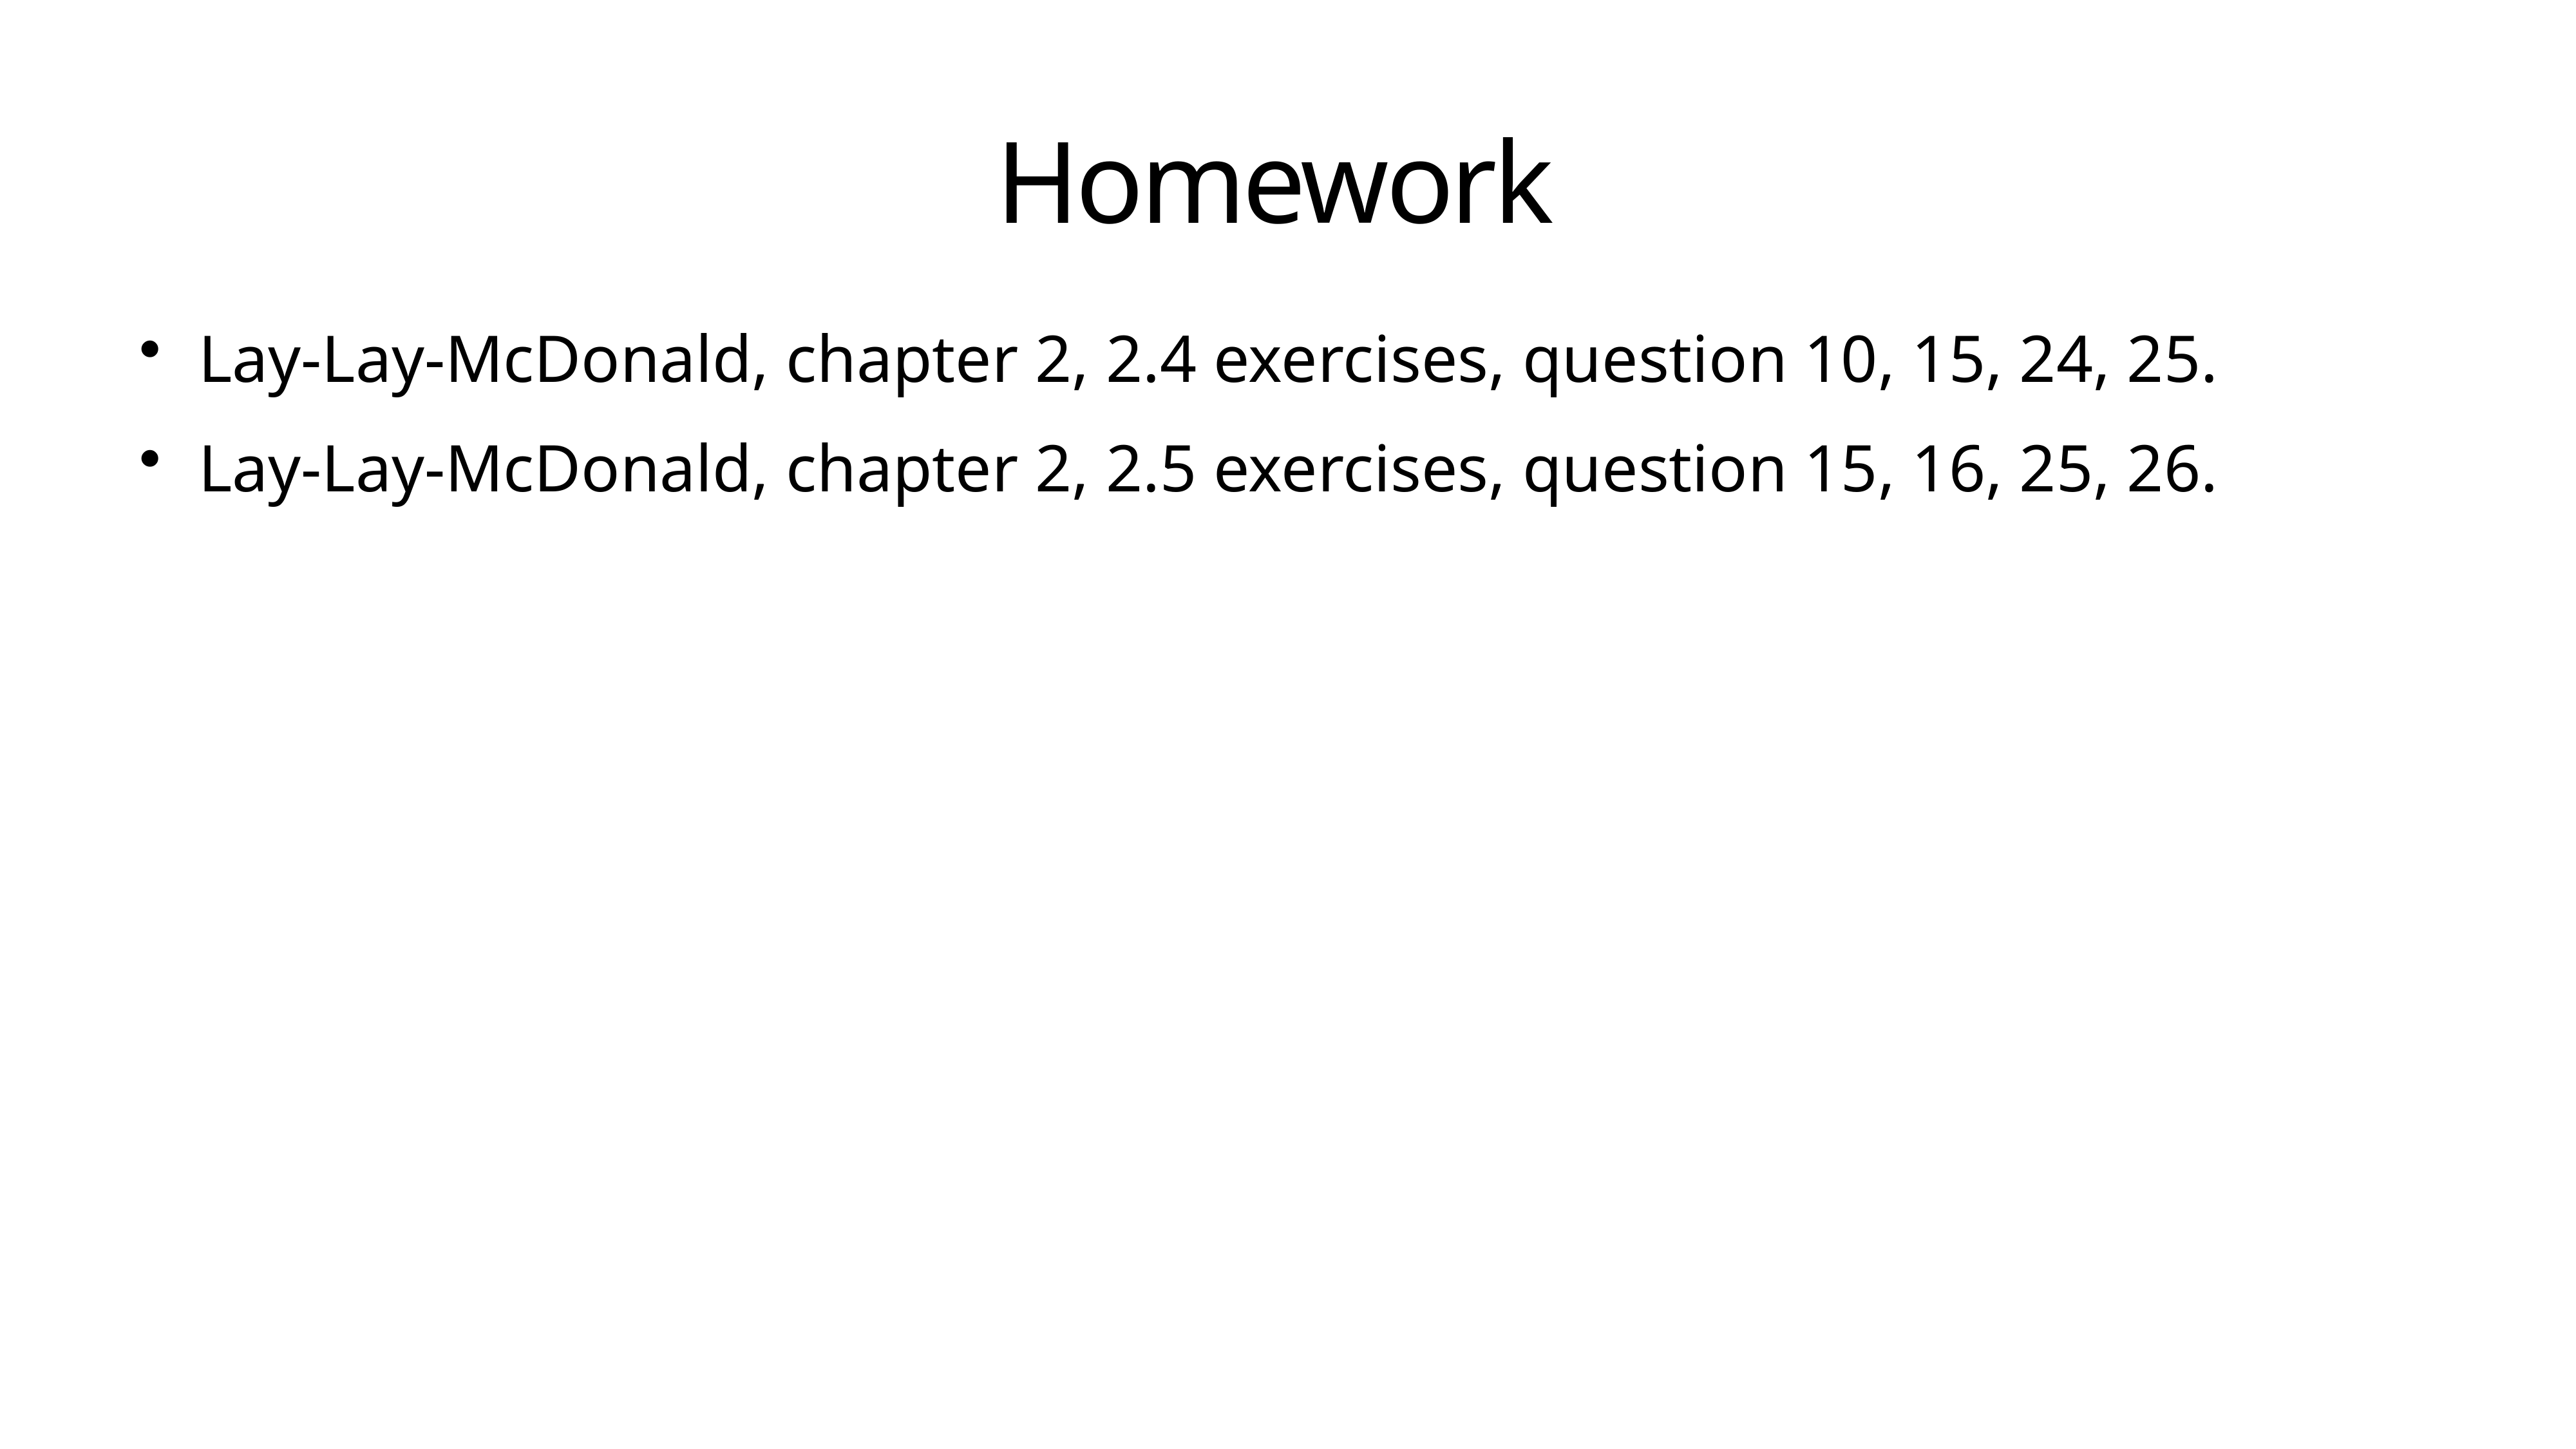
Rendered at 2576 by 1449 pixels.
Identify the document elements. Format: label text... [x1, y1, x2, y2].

title Homework [133, 85, 2443, 251]
list Lay-Lay-McDonald, chapter 2, 2.4 exercises, question 10, 15, 24, 25. Lay-Lay-McDonald, chapter 2, 2.5 exercises, question 15, 16, 25, 26. [133, 312, 2443, 1343]
